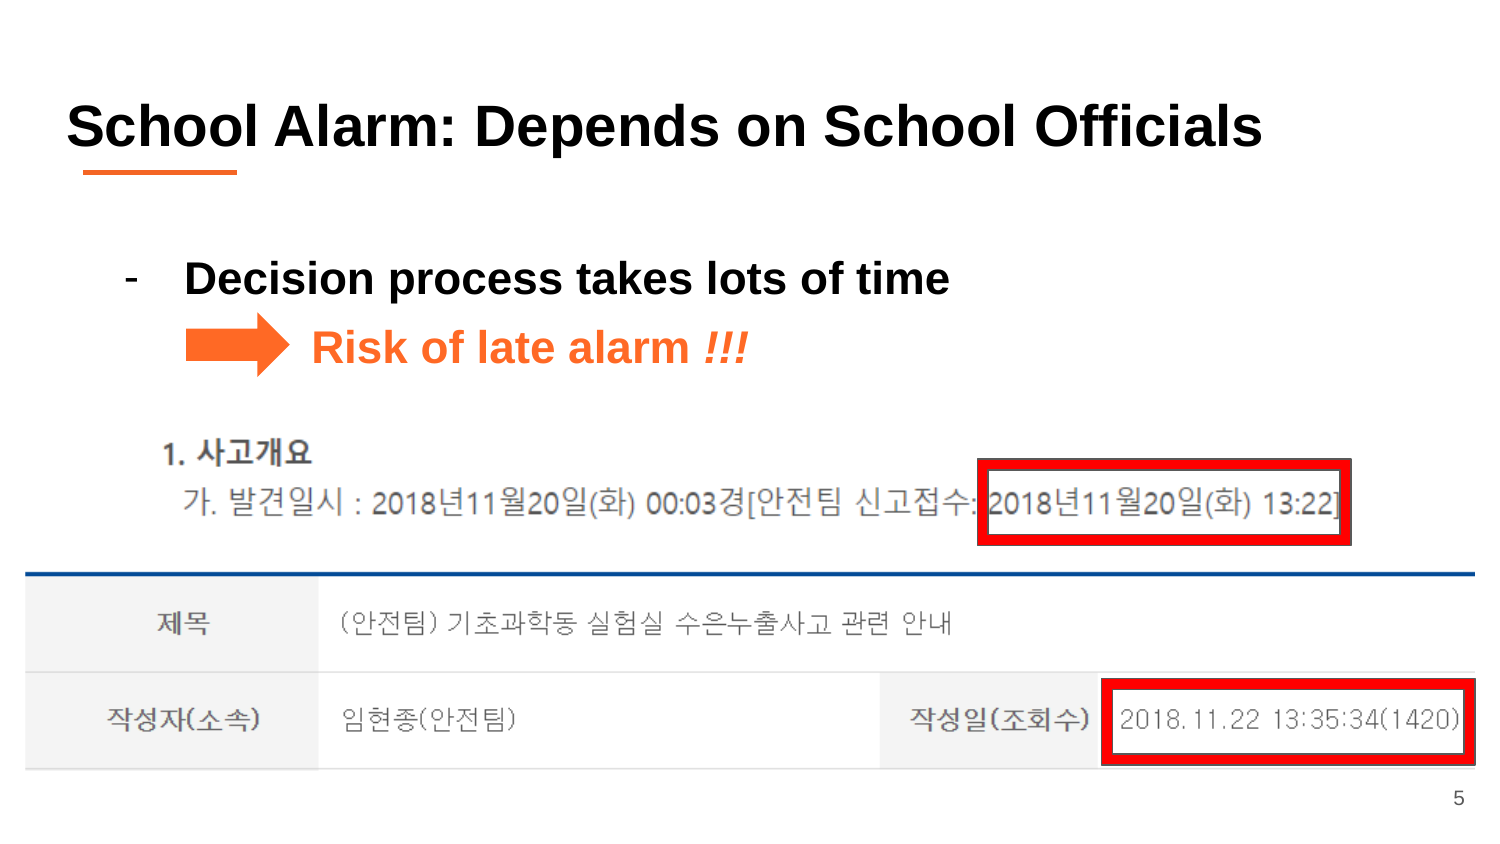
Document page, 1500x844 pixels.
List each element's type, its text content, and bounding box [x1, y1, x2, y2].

picture [24, 561, 1476, 771]
slide_number 5 [1389, 764, 1480, 830]
text_box [977, 540, 1351, 546]
text_box Risk of late alarm !!! [271, 297, 790, 392]
text_box [186, 312, 271, 378]
title School Alarm: Depends on School Officials [51, 72, 1449, 167]
picture [148, 421, 1351, 532]
list Decision process takes lots of time [94, 206, 1312, 368]
